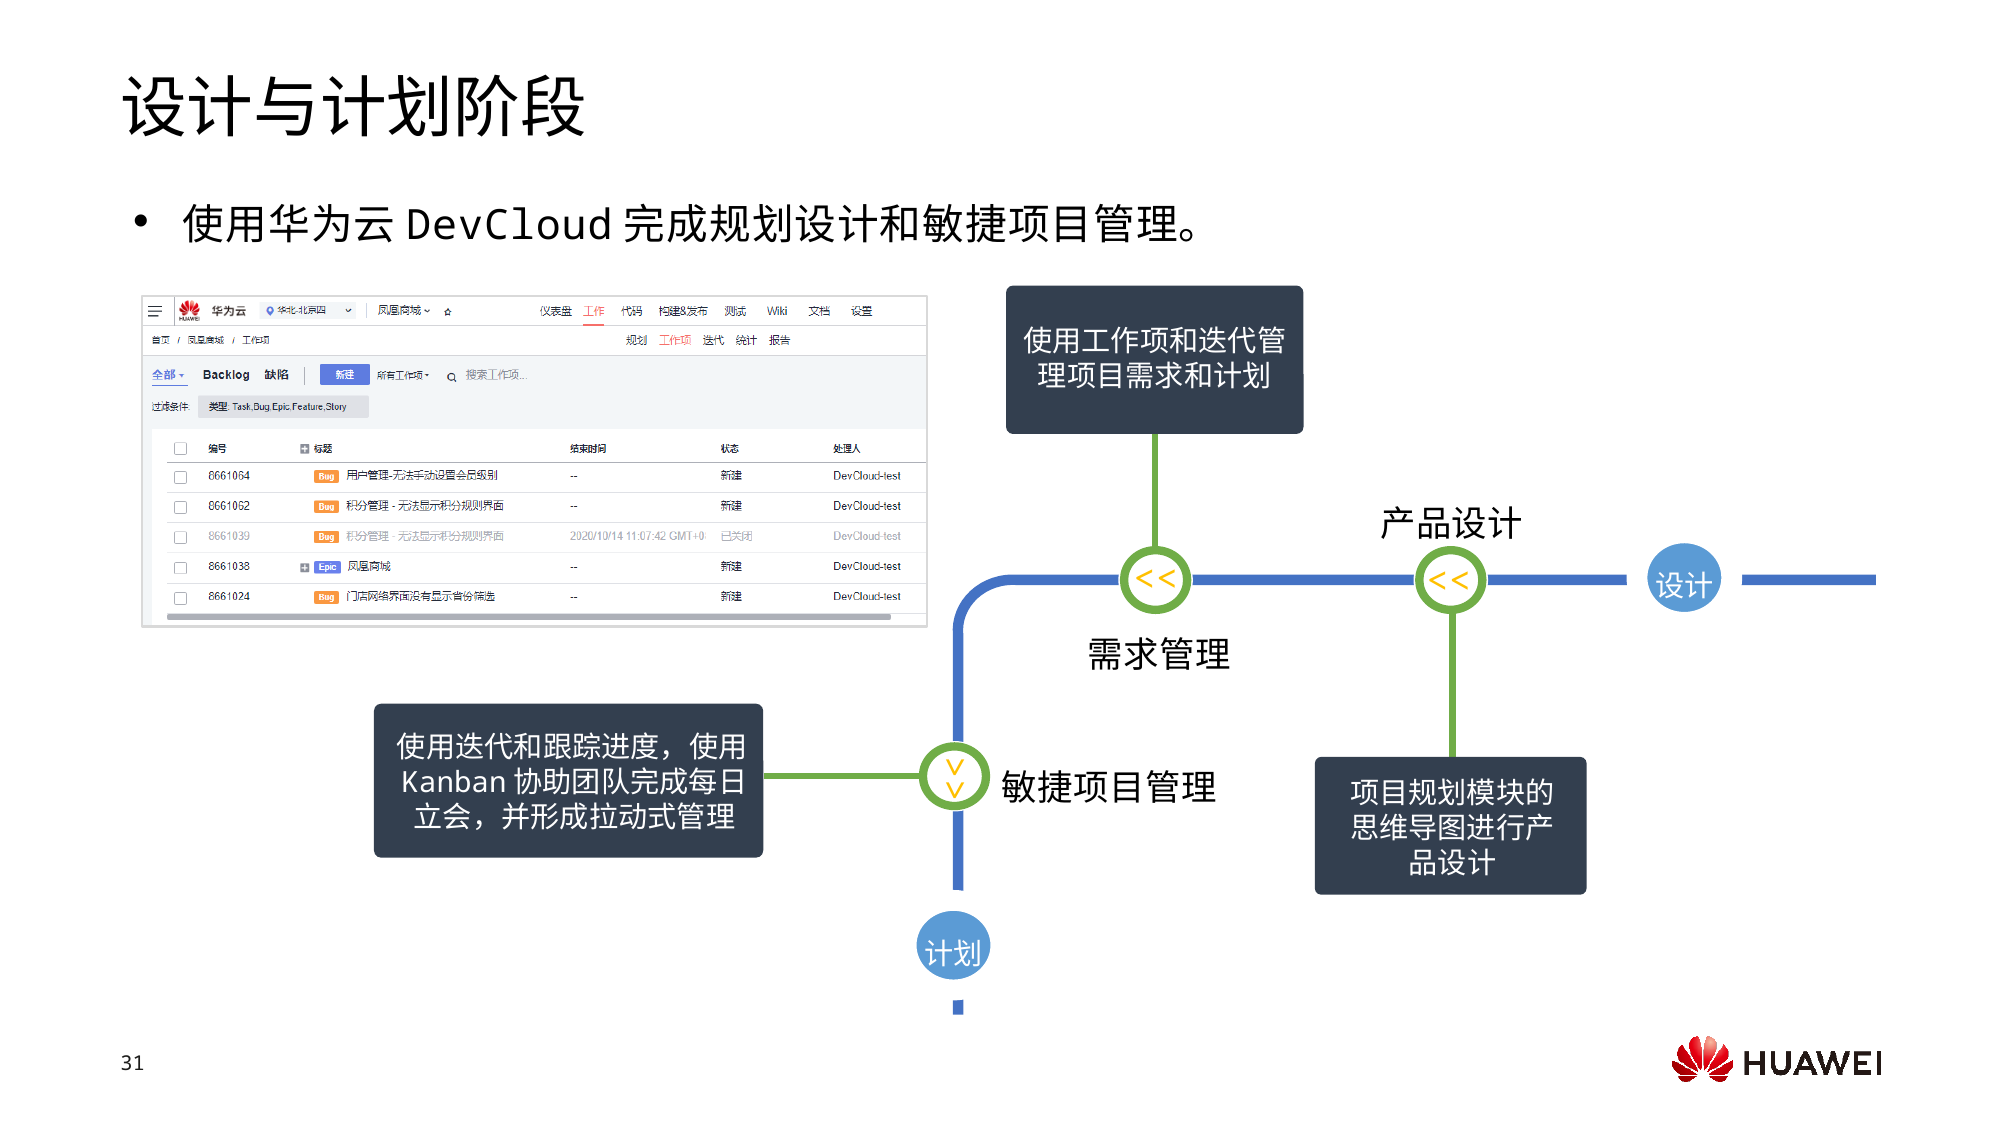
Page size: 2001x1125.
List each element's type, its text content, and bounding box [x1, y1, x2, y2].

title 设计与计划阶段 [120, 73, 1880, 154]
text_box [373, 285, 1876, 1015]
picture [142, 296, 926, 626]
list 使用华为云DevCloud完成规划设计和敏捷项目管理。 [119, 171, 1881, 973]
picture [1672, 1036, 1881, 1082]
